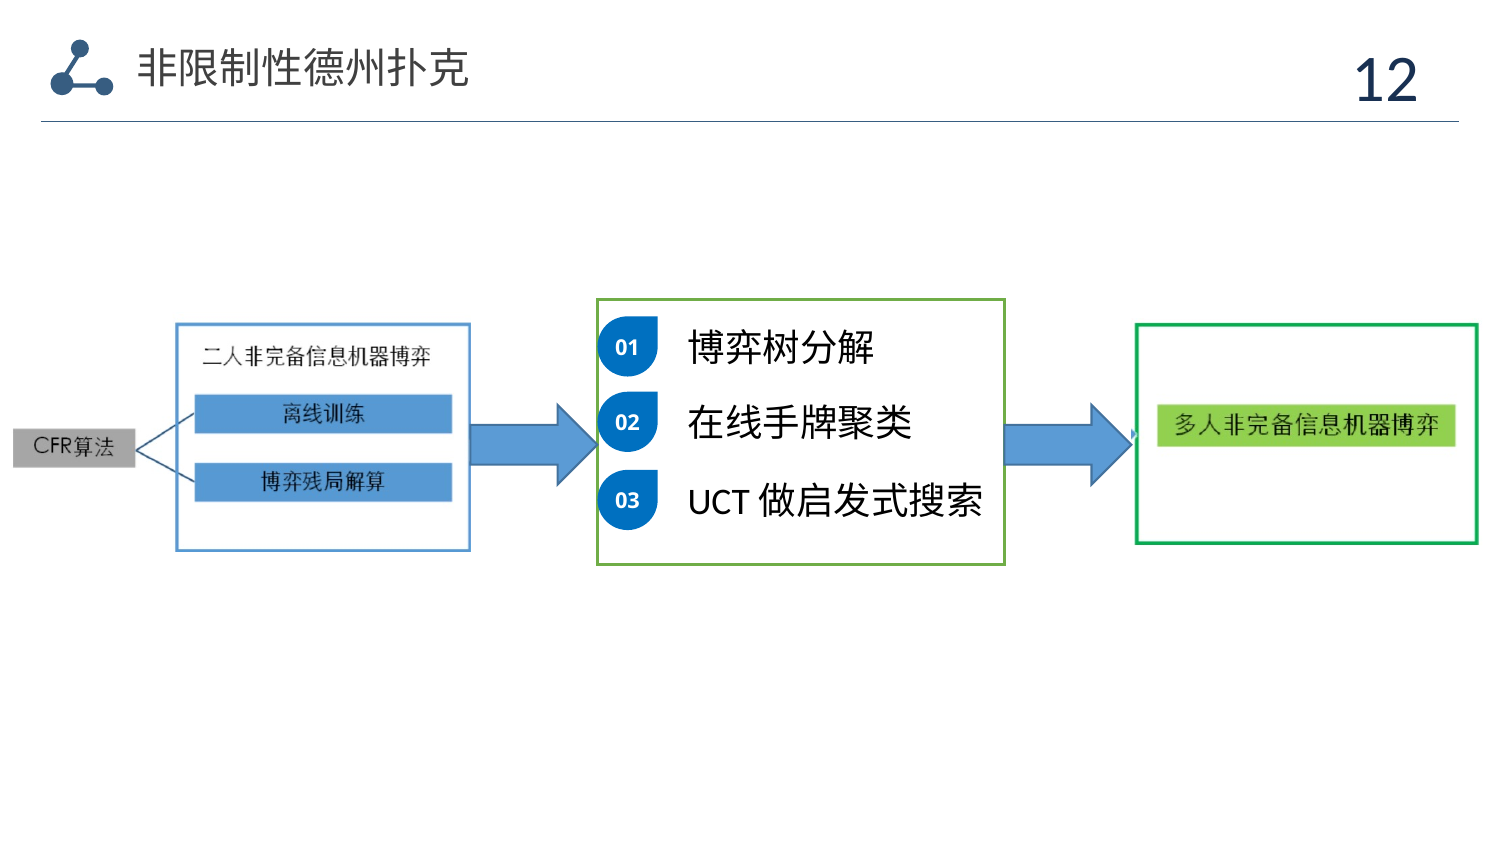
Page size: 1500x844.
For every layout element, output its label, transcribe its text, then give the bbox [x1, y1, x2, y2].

picture [1131, 318, 1483, 546]
text_box 在线手牌聚类 [672, 391, 934, 452]
text_box 非限制性德州扑克 [125, 36, 701, 98]
picture [0, 312, 471, 552]
text_box 03 [596, 468, 659, 532]
text_box 02 [596, 390, 659, 453]
text_box [596, 299, 1005, 565]
slide_number 12 [1096, 52, 1435, 98]
text_box [49, 38, 115, 97]
text_box [471, 402, 599, 488]
text_box 博弈树分解 [672, 316, 934, 376]
text_box UCT做启发式搜索 [672, 469, 1005, 530]
text_box 01 [596, 315, 659, 378]
text_box [1003, 402, 1131, 488]
